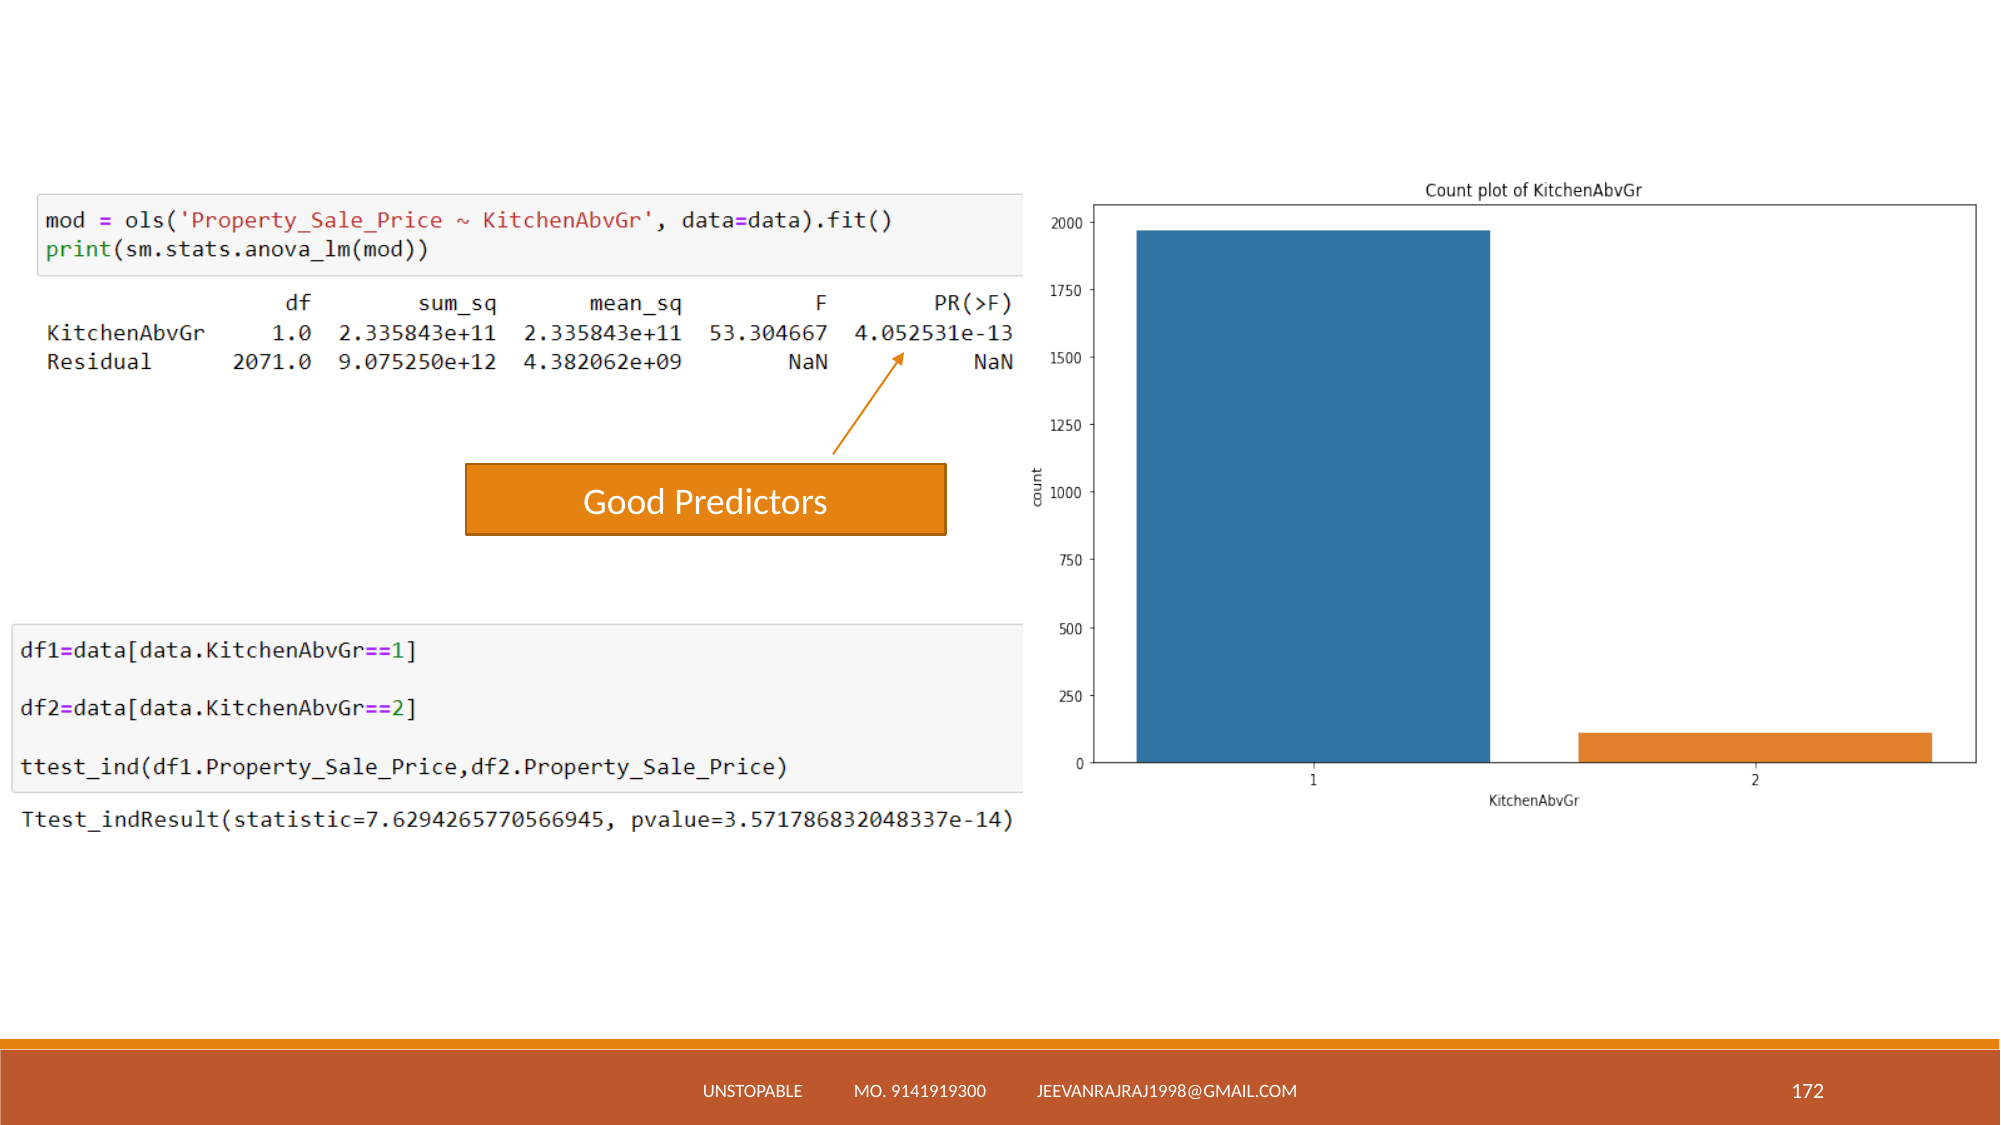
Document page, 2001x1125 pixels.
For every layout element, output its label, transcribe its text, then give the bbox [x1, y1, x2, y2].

slide_number 172 [1624, 1059, 1840, 1120]
picture [4, 171, 1986, 838]
footer unstopable Mo. 9141919300 jeevanrajraj1998@gmail.com [604, 1059, 1396, 1120]
text_box Good Predictors [465, 463, 947, 536]
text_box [832, 351, 905, 455]
